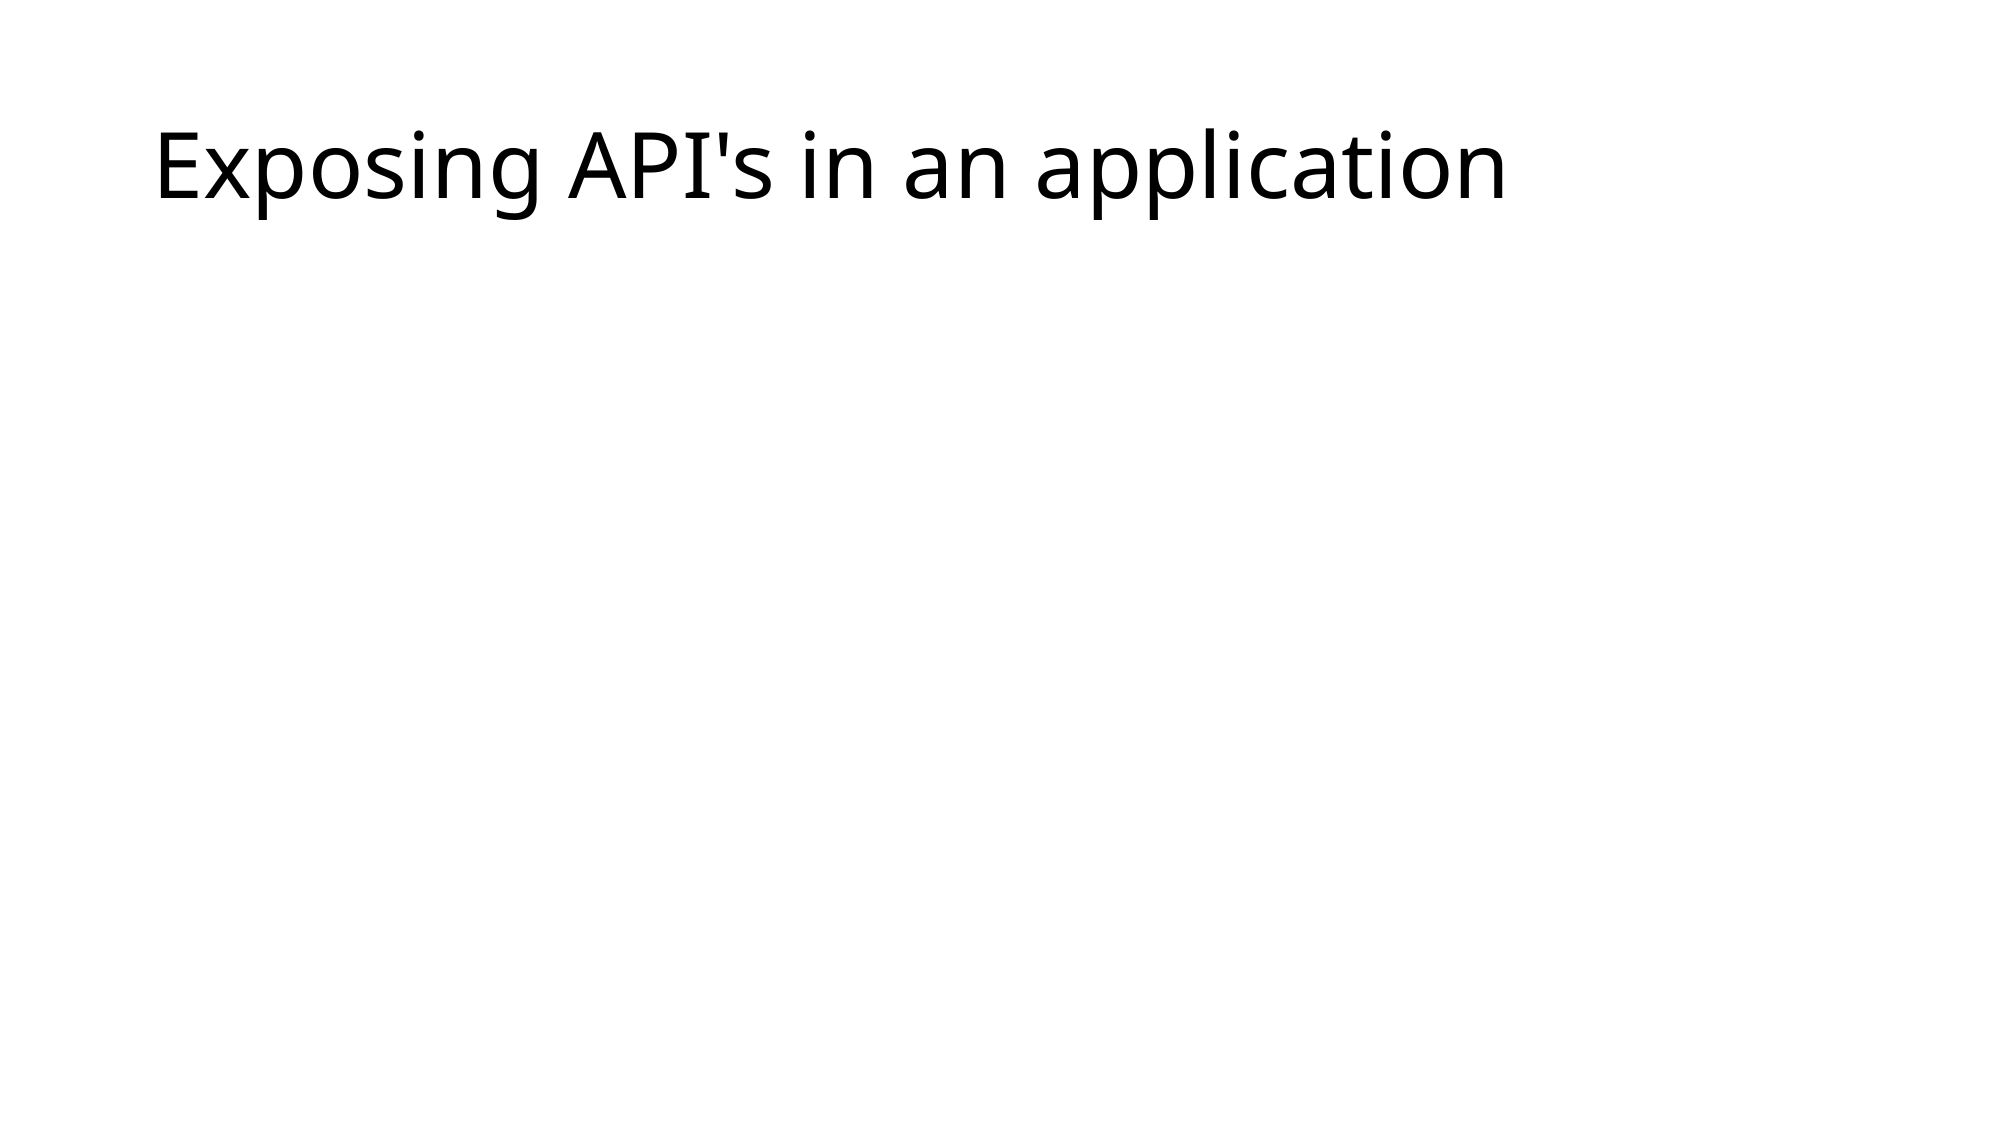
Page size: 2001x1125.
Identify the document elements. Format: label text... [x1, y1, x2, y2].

title Exposing API's in an application [137, 59, 1863, 278]
